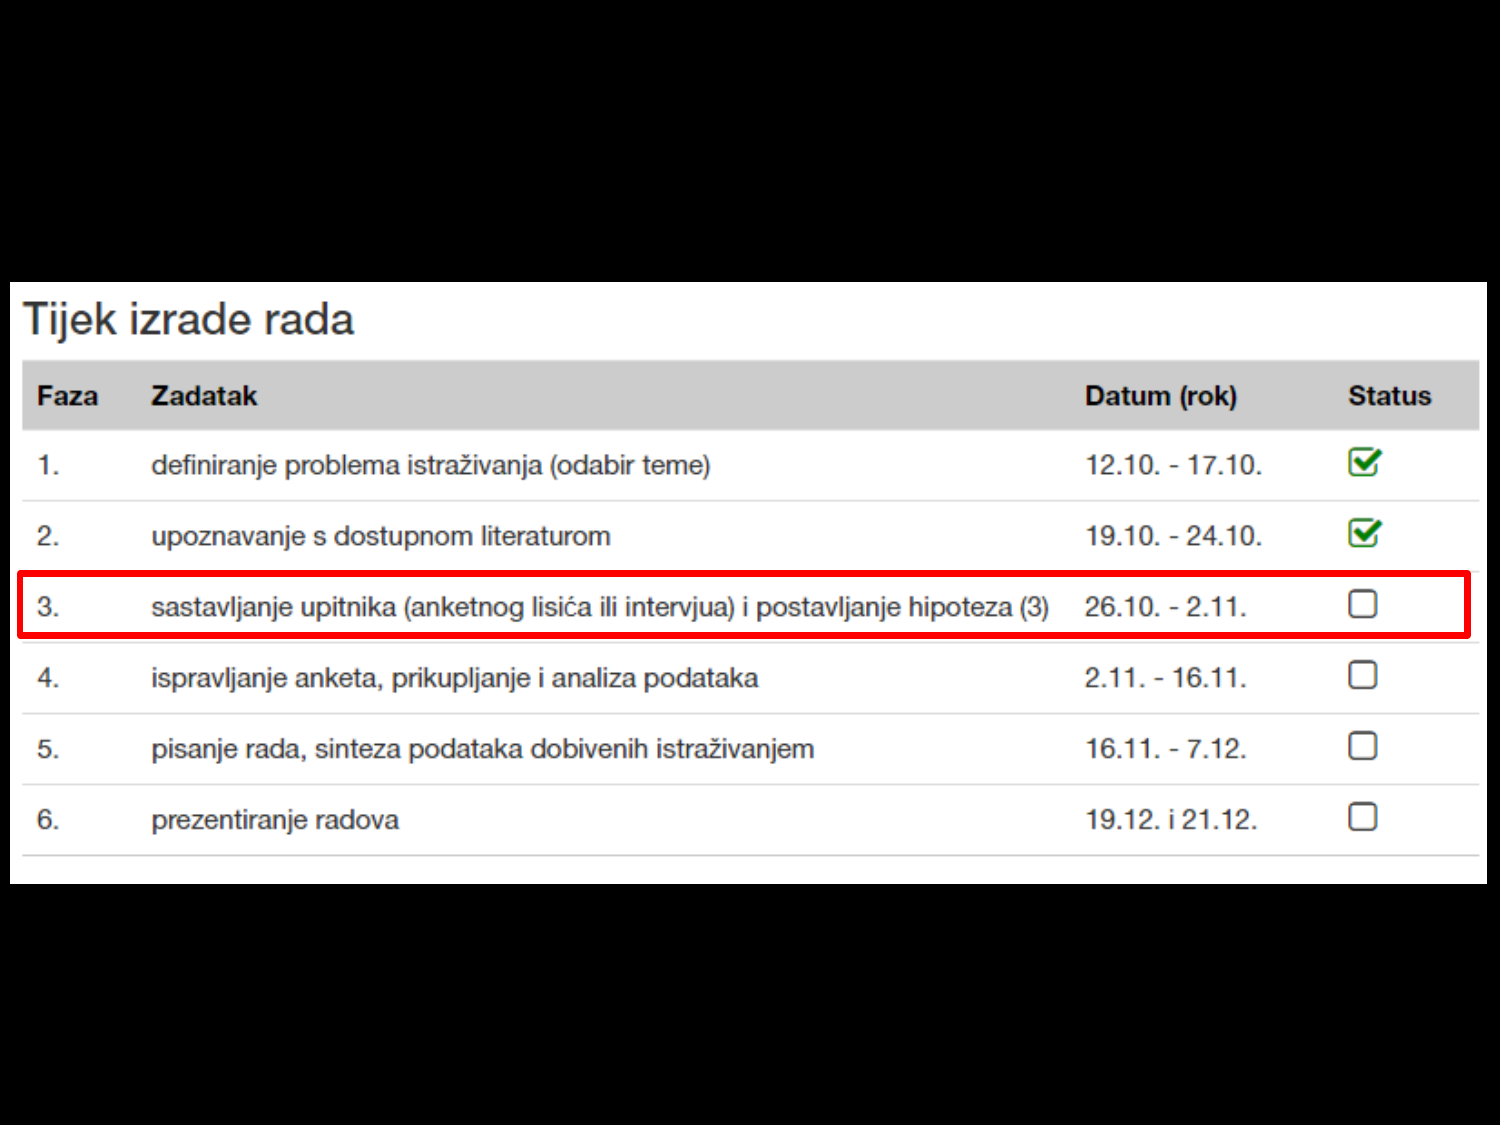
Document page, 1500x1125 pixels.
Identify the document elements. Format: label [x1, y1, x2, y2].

text_box [9, 282, 1488, 884]
